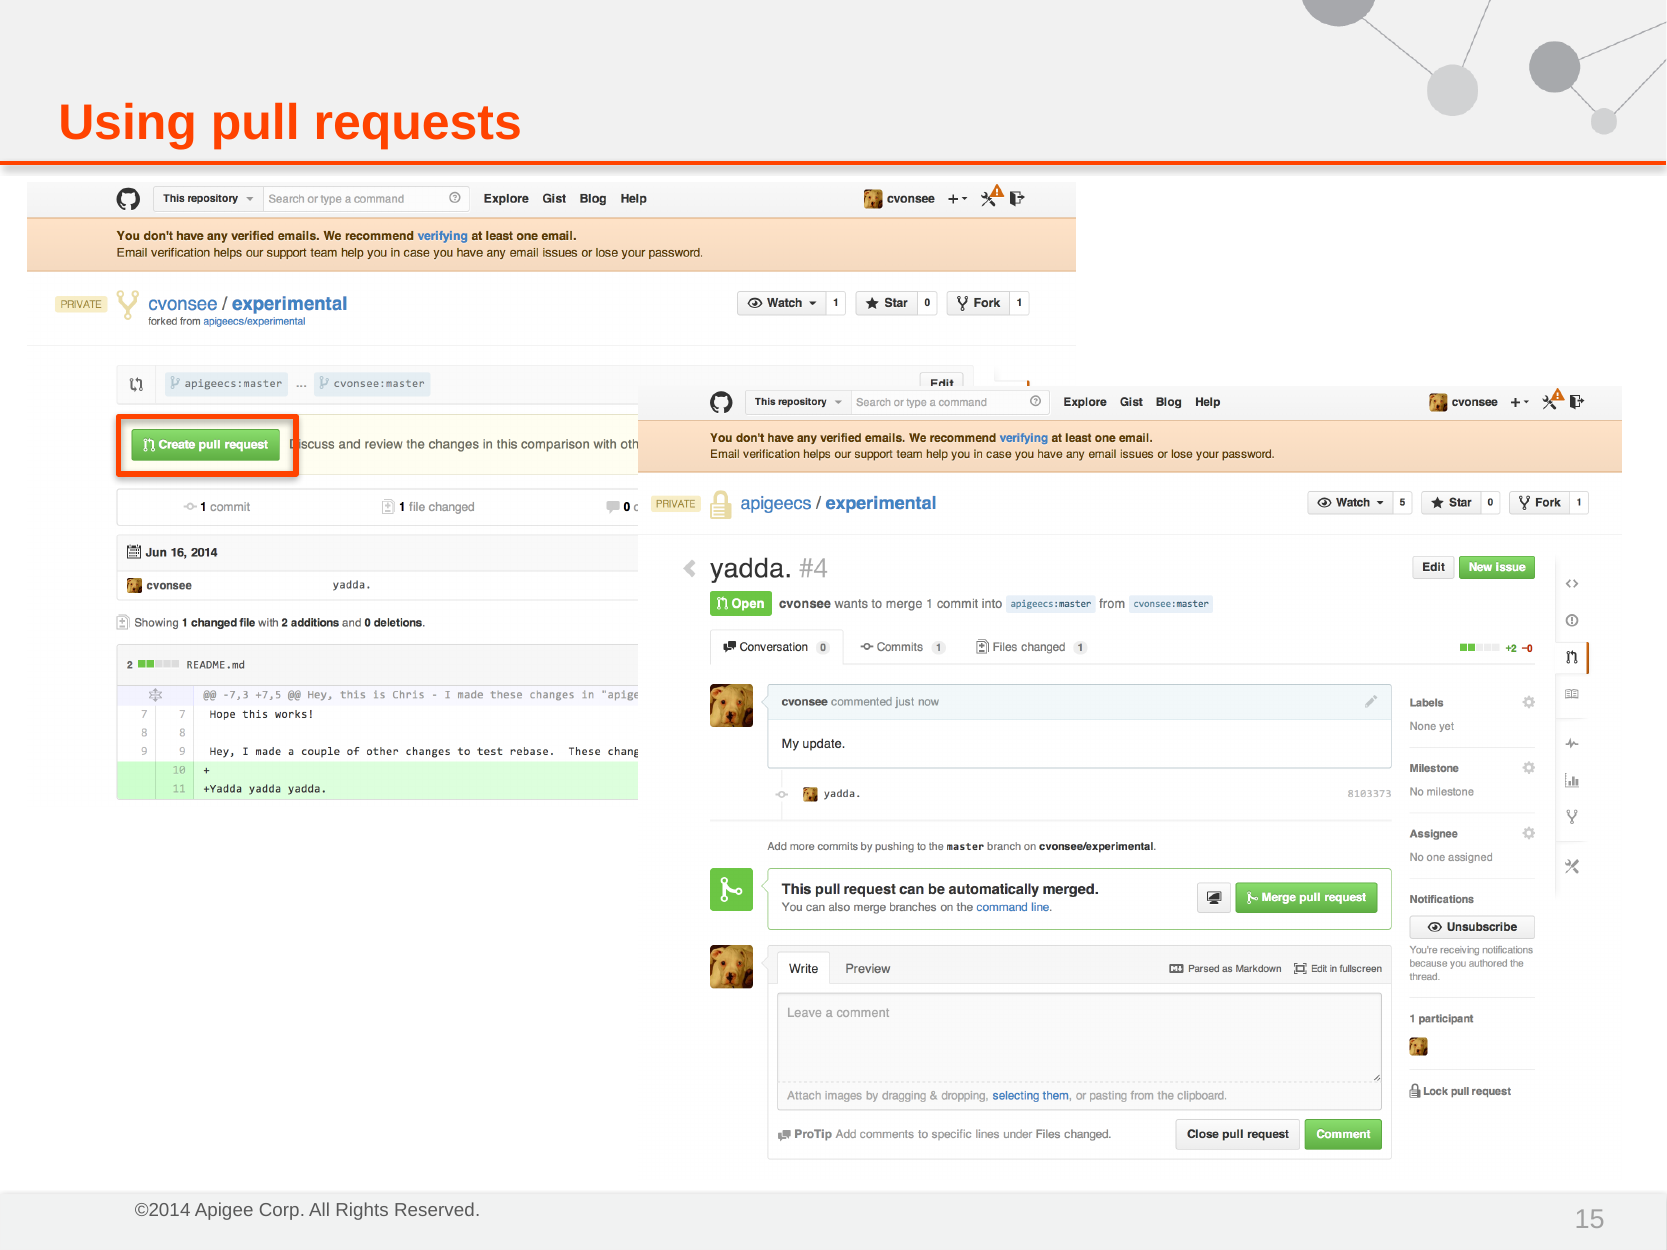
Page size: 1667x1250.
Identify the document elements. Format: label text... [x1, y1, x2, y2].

title Using pull requests [41, 81, 1273, 148]
slide_number 15 [1232, 1186, 1622, 1250]
picture [27, 182, 1622, 1180]
picture [0, 0, 1667, 162]
